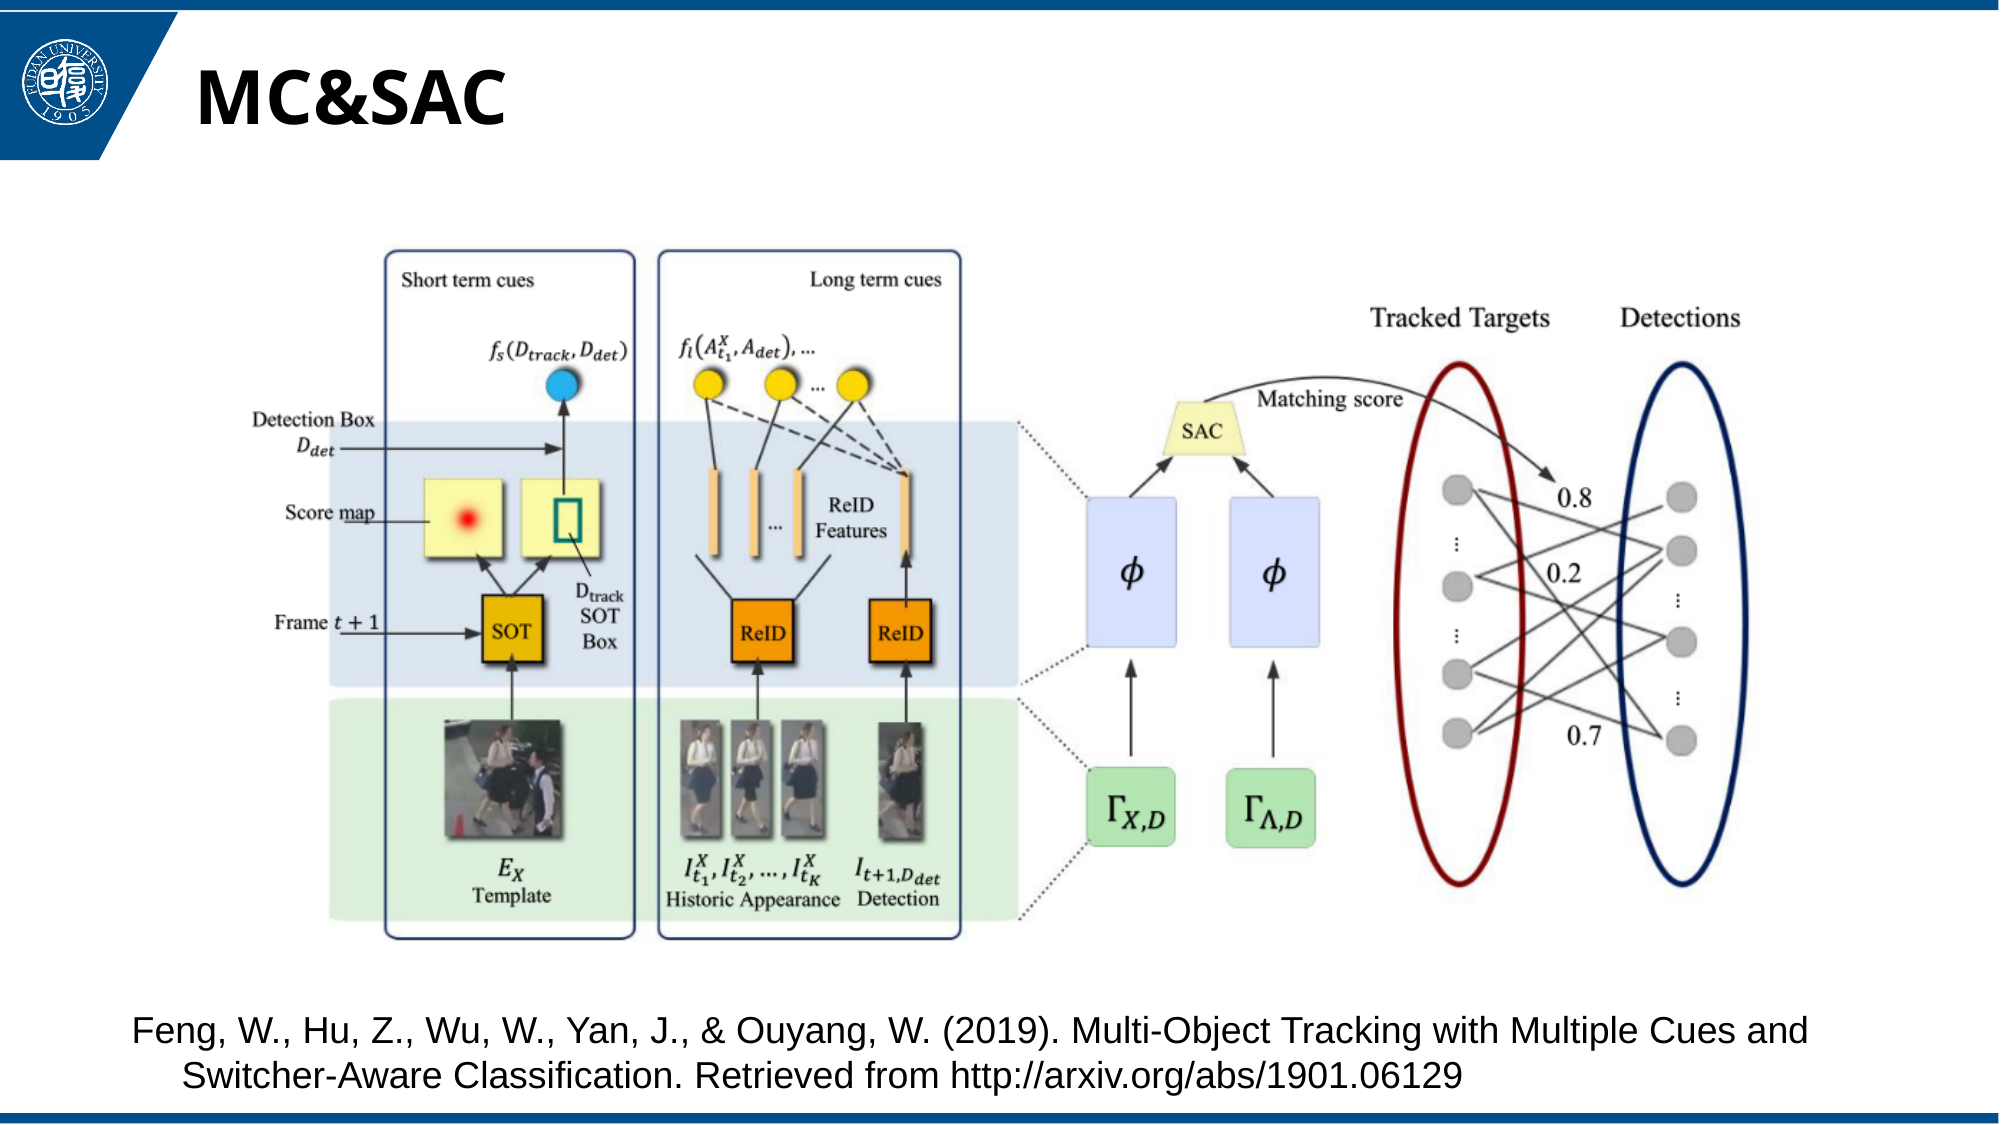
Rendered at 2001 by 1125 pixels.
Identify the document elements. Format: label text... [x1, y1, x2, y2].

picture [199, 194, 1806, 979]
picture [22, 39, 108, 125]
text_box MC&SAC [179, 26, 1861, 175]
text_box Feng, W., Hu, Z., Wu, W., Yan, J., & Ouyang, W. (2019). Multi-Object Tracking with Multiple Cues and Switcher-Aware Classification. Retrieved from http://arxiv.org/abs/1901.06129 [116, 998, 1964, 1104]
